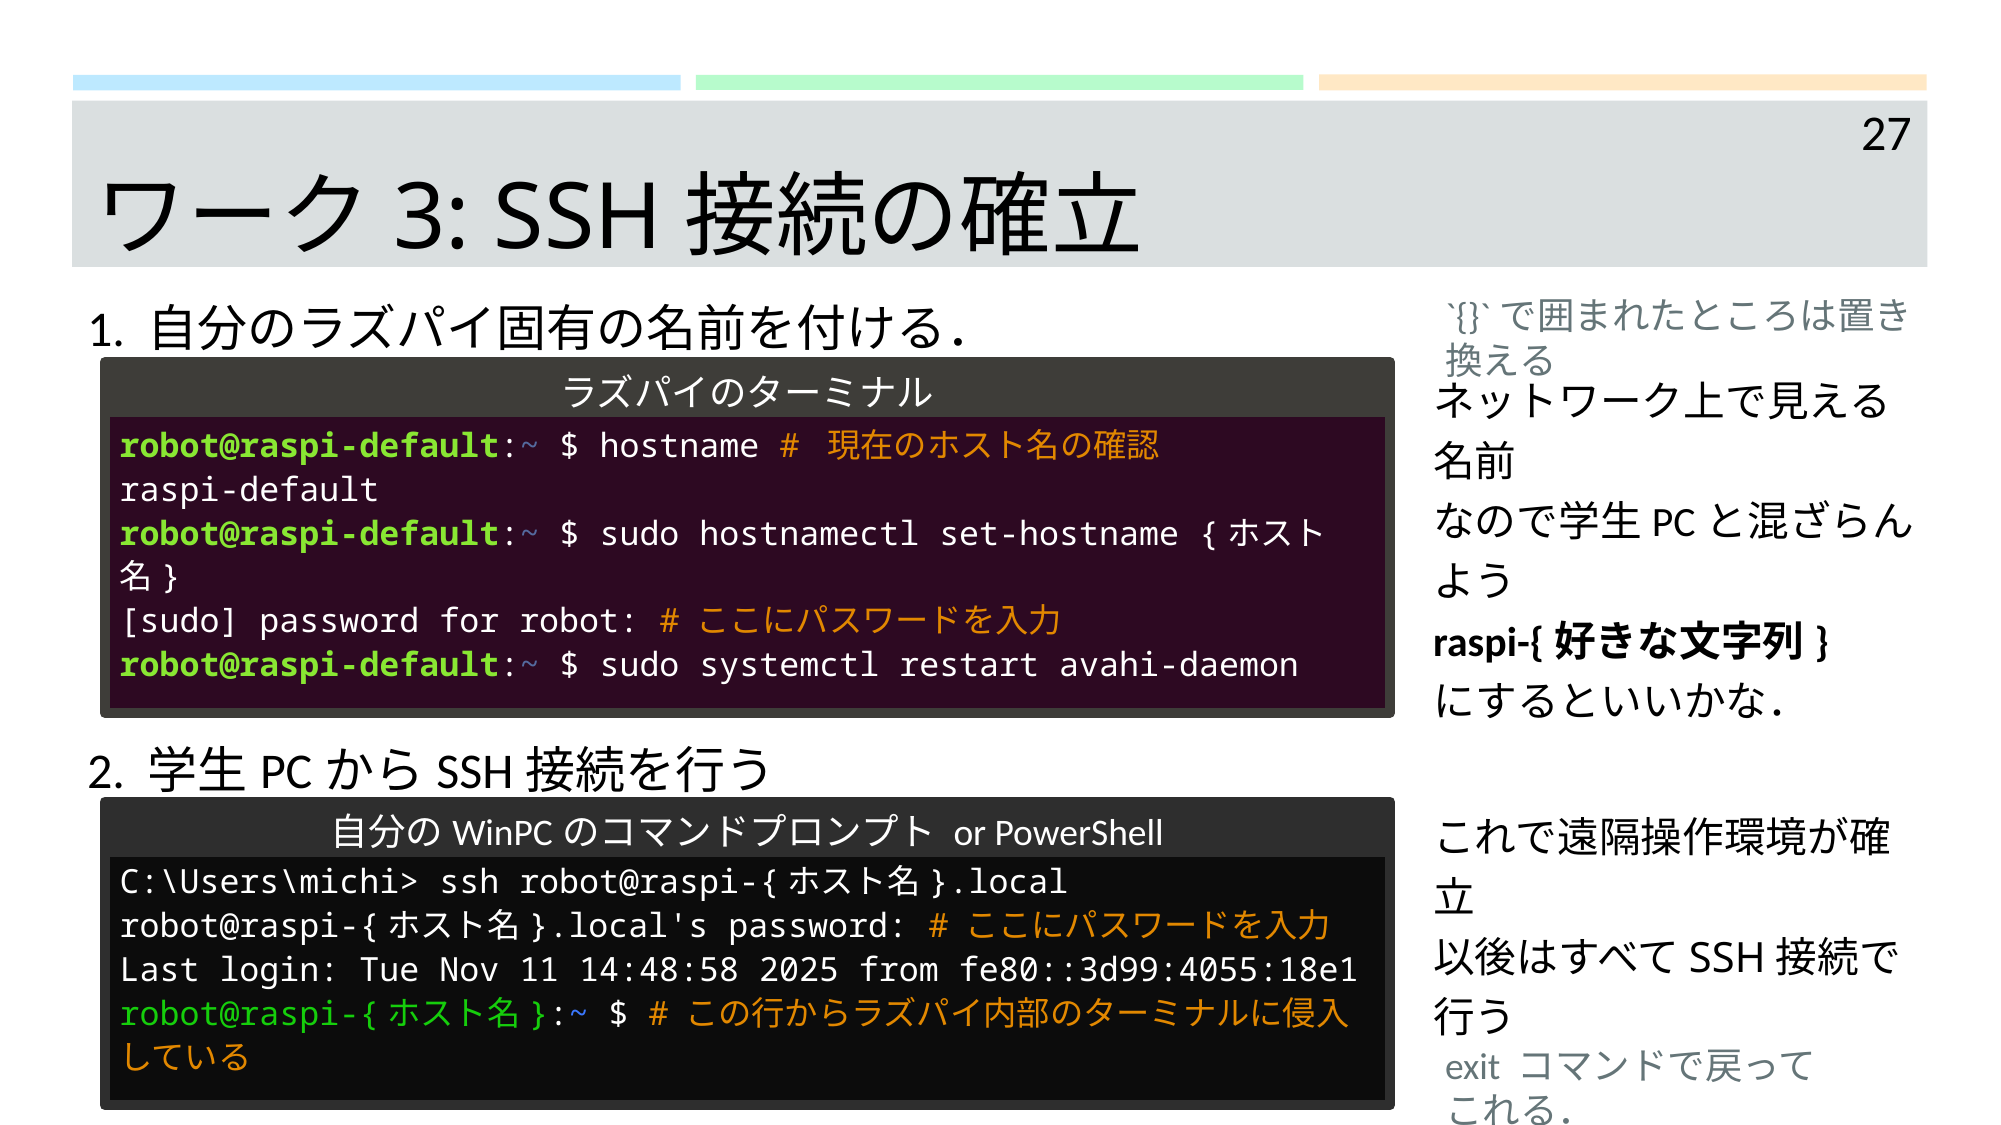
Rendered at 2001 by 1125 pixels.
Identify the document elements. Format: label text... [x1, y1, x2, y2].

text_box exit コマンドで戻ってこれる． [1430, 1049, 1865, 1125]
title ワーク3: SSH接続の確立 [72, 115, 1905, 267]
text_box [104, 801, 1391, 1084]
text_box これで遠隔操作環境が確立 以後はすべてSSH接続で行う [1418, 793, 1940, 1049]
text_box 2. 学生PCからSSH接続を行う [72, 719, 1358, 807]
slide_number 27 [1754, 100, 1927, 161]
text_box 1. 自分のラズパイ固有の名前を付ける． [72, 277, 1358, 365]
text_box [104, 361, 1391, 692]
text_box `{}`で囲まれたところは置き換える [1430, 284, 1952, 389]
text_box ネットワーク上で見える名前 なので学生PCと混ざらんよう raspi-{好きな文字列} にするといいかな． [1418, 357, 1940, 733]
